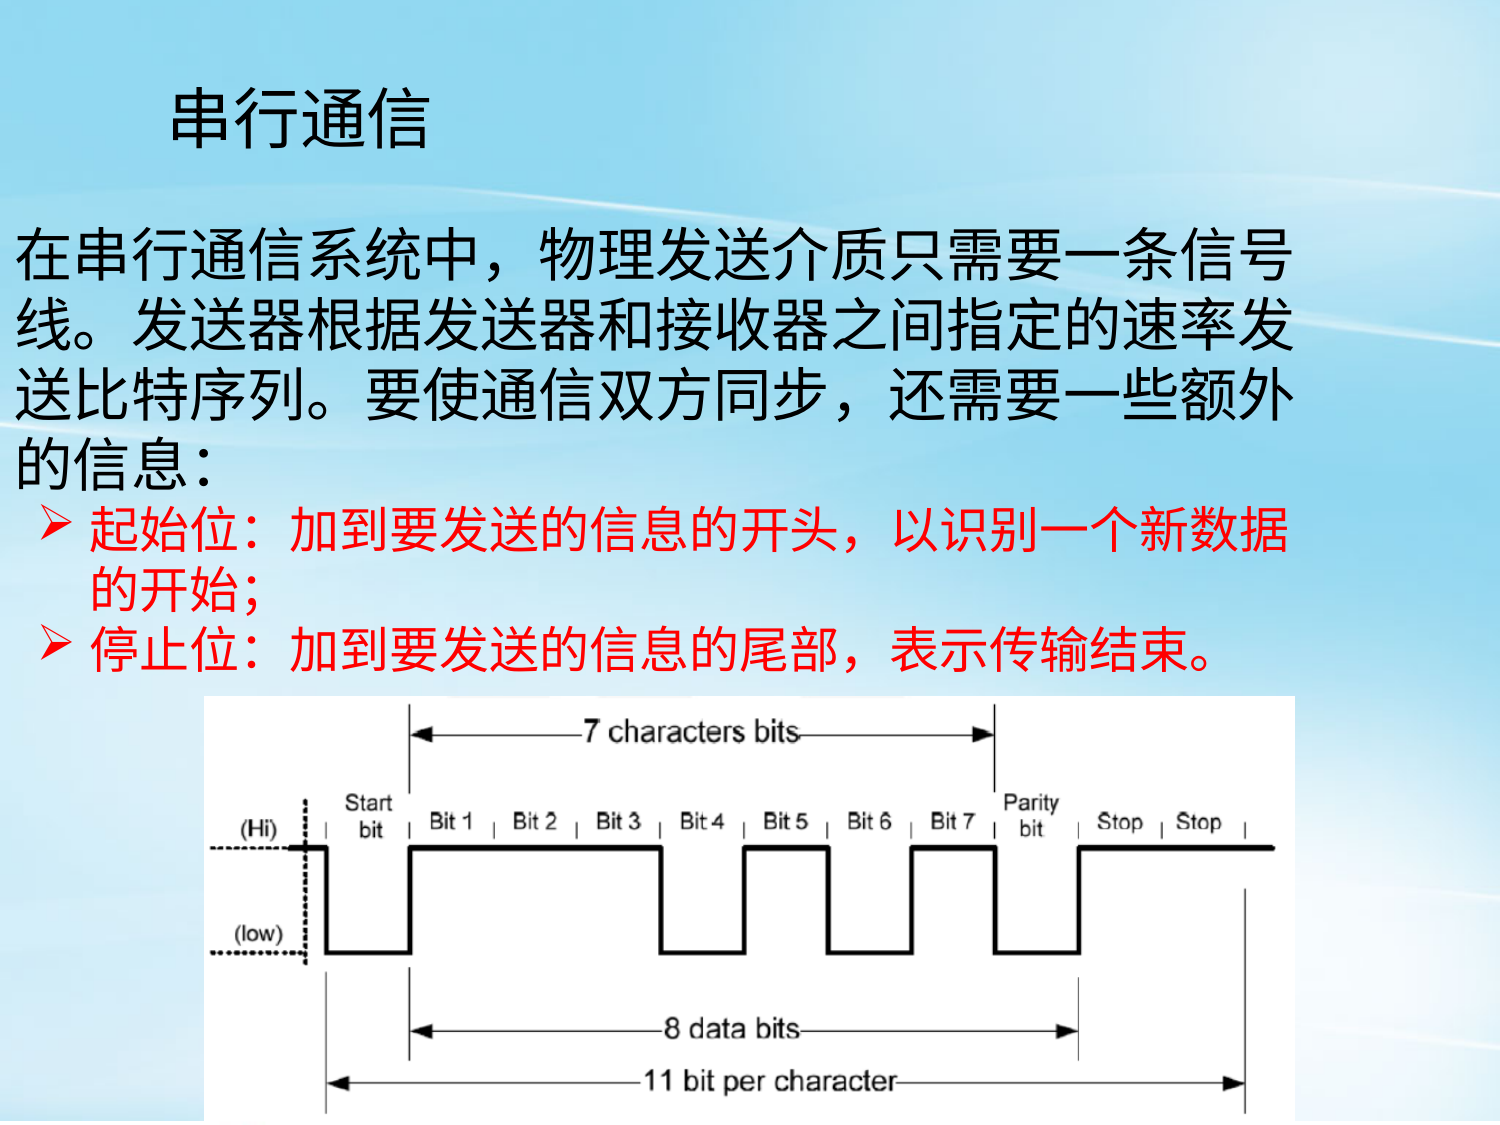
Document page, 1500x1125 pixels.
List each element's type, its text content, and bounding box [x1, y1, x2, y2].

list 在串行通信系统中，物理发送介质只需要一条信号线。发送器根据发送器和接收器之间指定的速率发送比特序列。要使通信双方同步，还需要一些额外的信息： 起始位：加到要发送的信息的开头，以识别一个新数据的开始； 停止位：加到要发送的信息的尾部，表示传输结束。 [0, 210, 1350, 963]
title 串行通信 [151, 78, 1500, 188]
picture [0, 0, 1500, 1125]
